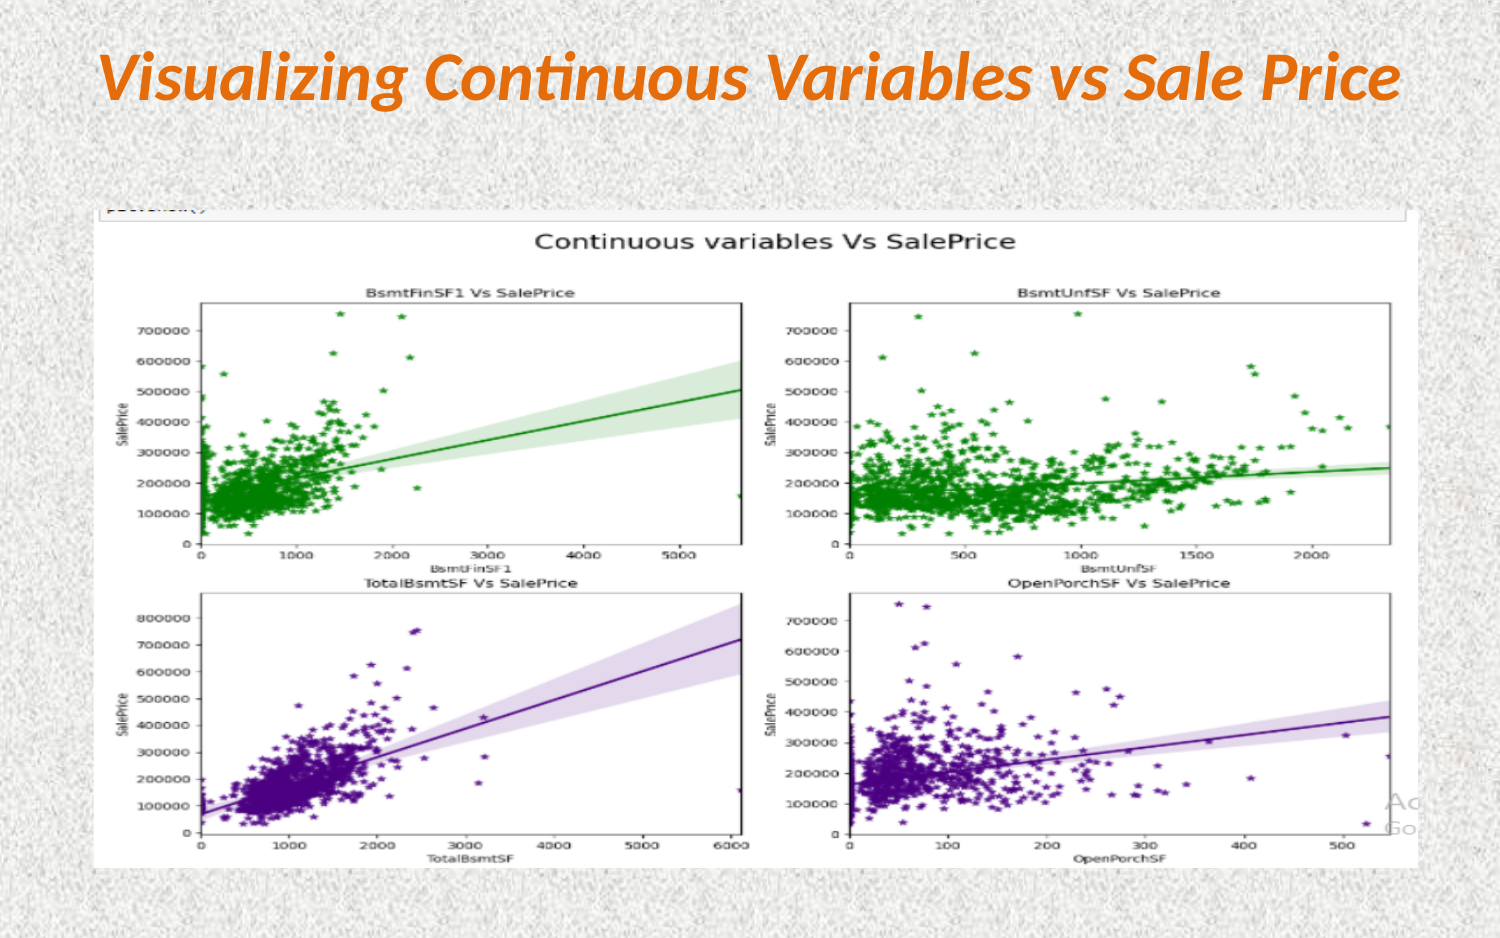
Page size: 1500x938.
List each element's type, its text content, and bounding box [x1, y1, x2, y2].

picture [0, 0, 1500, 938]
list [93, 210, 1419, 868]
title Visualizing Continuous Variables vs Sale Price [75, 37, 1425, 129]
